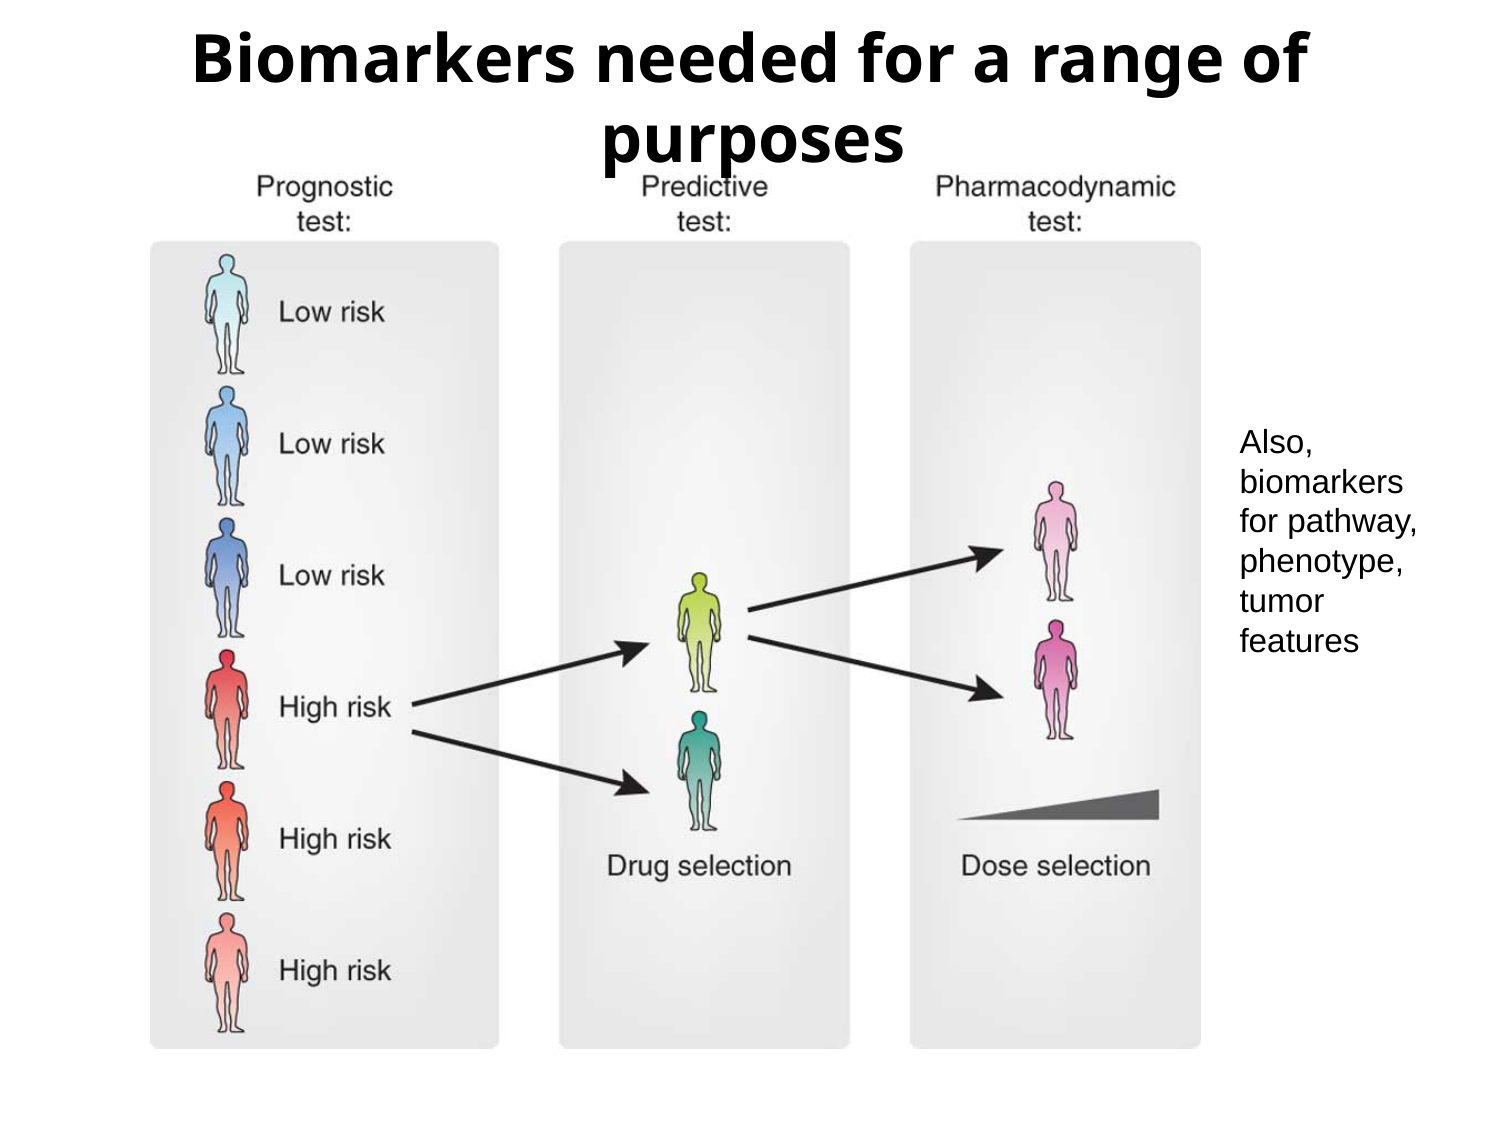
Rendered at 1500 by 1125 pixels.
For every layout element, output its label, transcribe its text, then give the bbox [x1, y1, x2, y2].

text_box Also, biomarkers for pathway, phenotype, tumor features [1224, 412, 1463, 667]
title Biomarkers needed for a range of purposes [29, 10, 1471, 113]
picture [149, 172, 1201, 1049]
